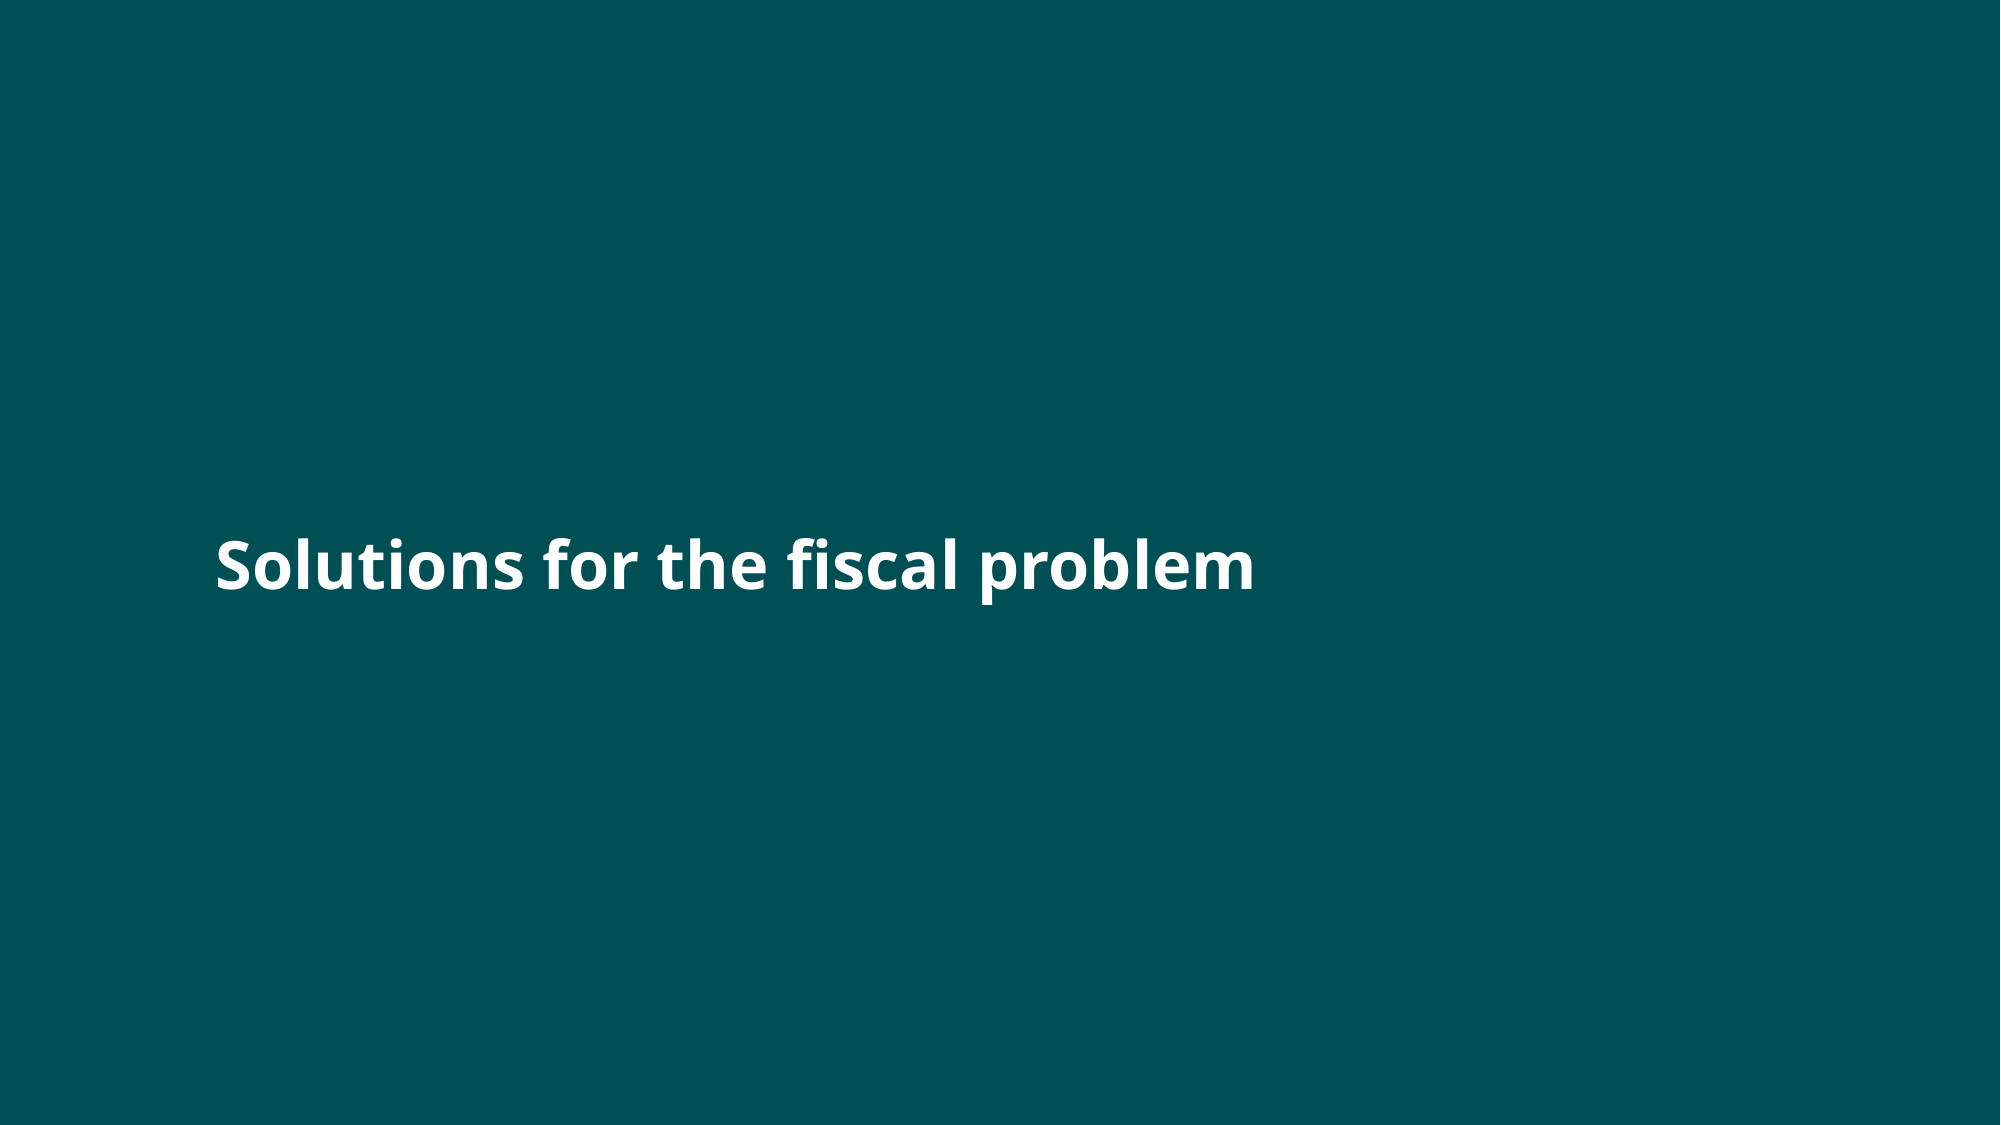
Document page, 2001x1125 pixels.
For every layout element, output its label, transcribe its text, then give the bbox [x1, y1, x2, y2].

list Solutions for the fiscal problem [201, 477, 1742, 648]
